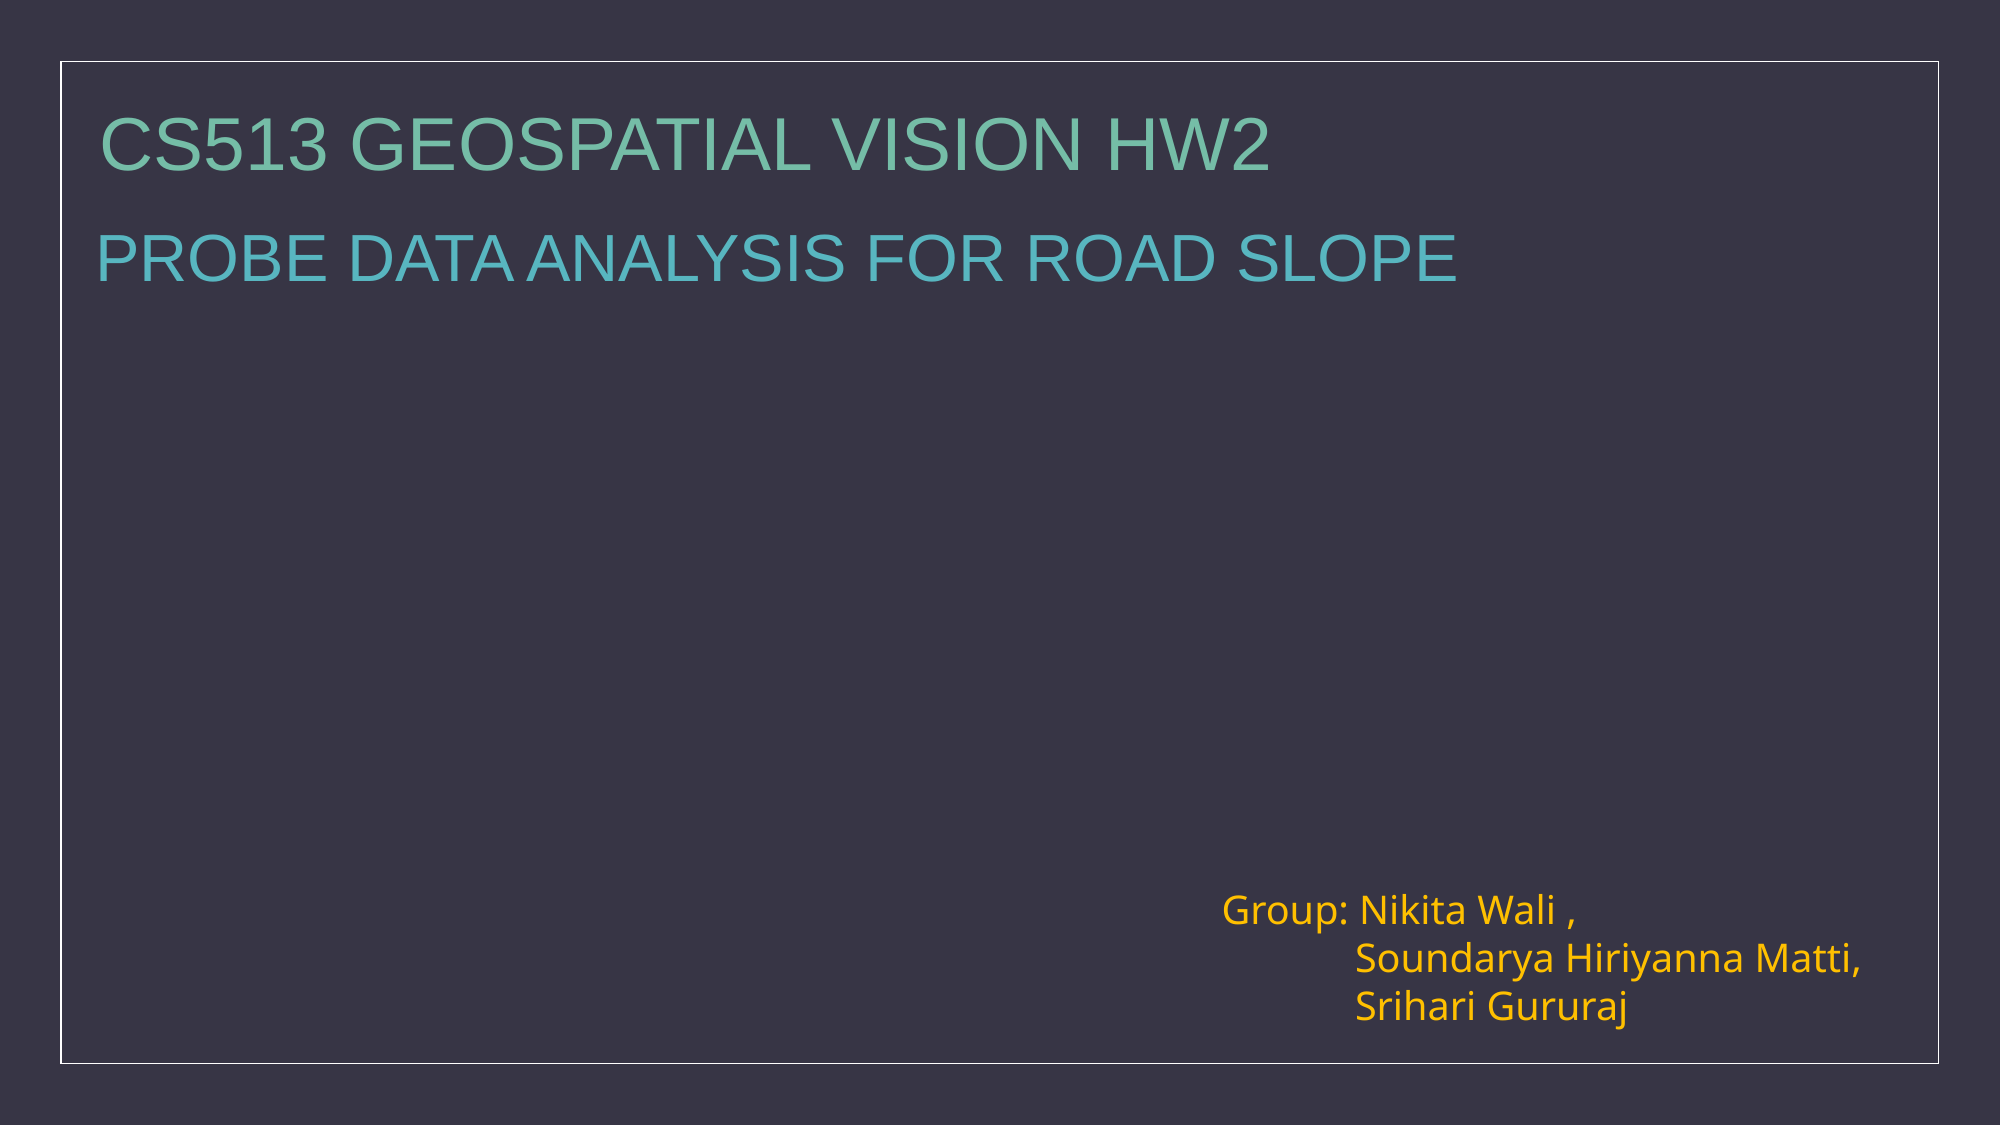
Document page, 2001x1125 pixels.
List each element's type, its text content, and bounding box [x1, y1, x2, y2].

text_box Group: Nikita Wali , Soundarya Hiriyanna Matti, Srihari Gururaj [1206, 878, 1878, 1036]
text_box PROBE DATA ANALYSIS FOR ROAD SLOPE [16, 207, 1558, 303]
text_box CS513 GEOSPATIAL VISION HW2 [0, 87, 1472, 193]
